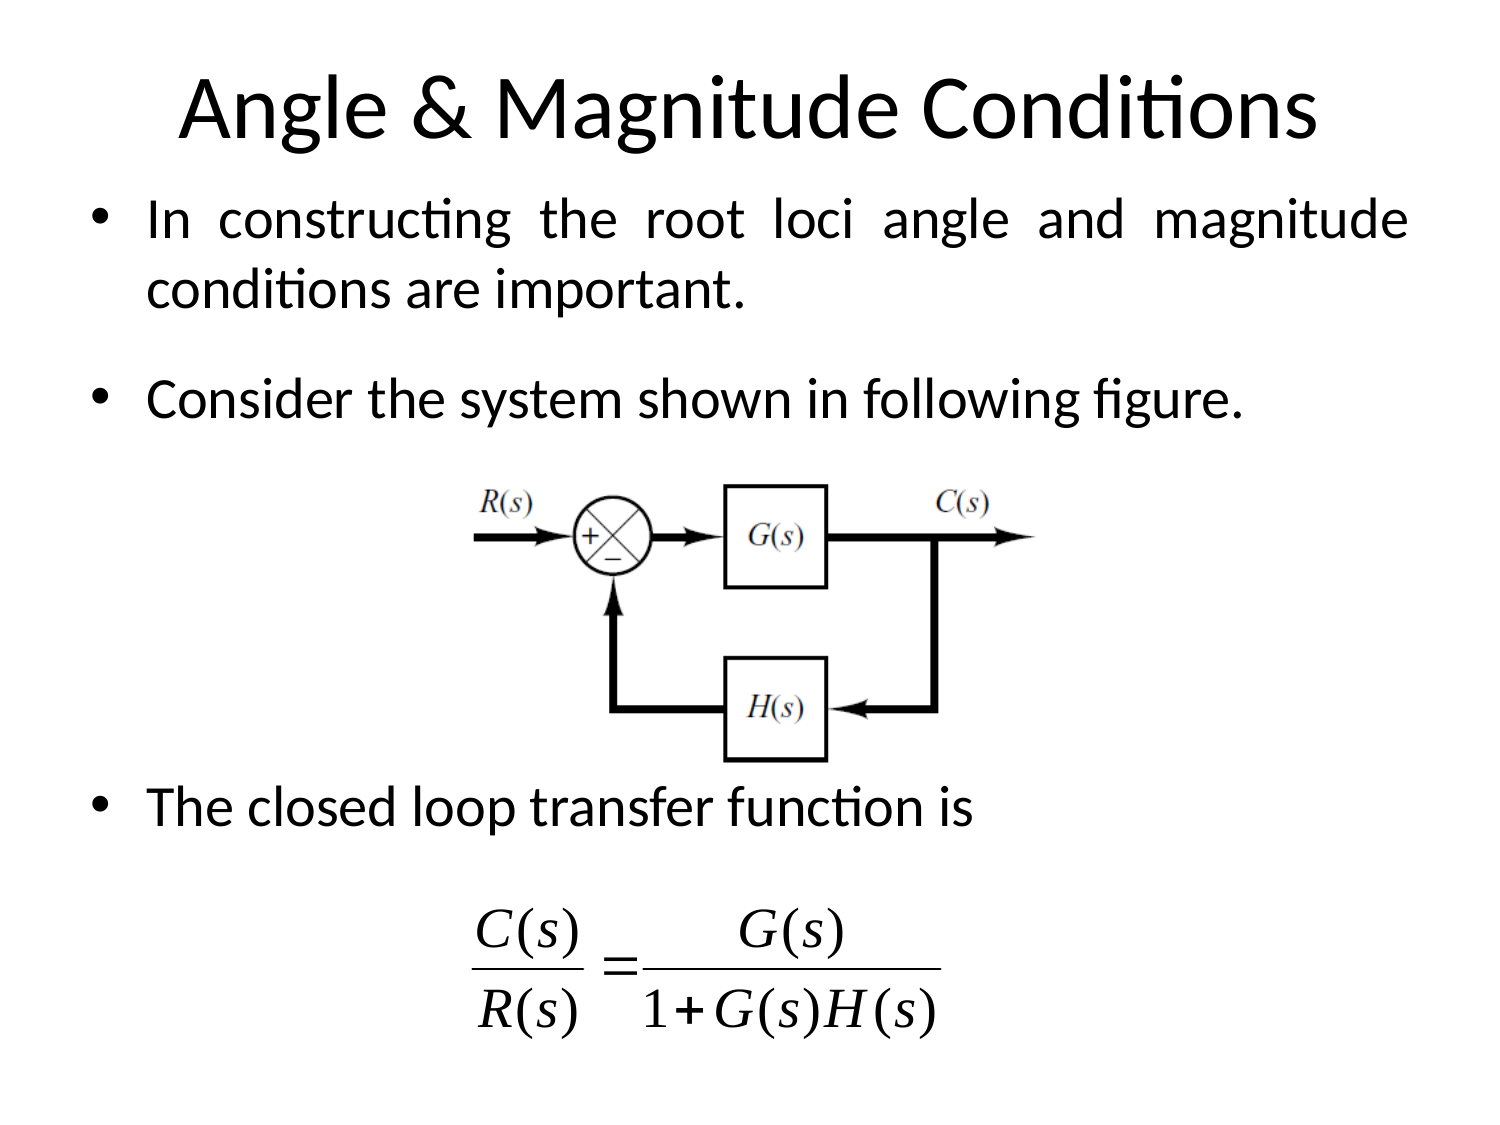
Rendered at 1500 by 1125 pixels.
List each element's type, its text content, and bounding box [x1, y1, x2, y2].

list In constructing the root loci angle and magnitude conditions are important. Consider the system shown in following figure. The closed loop transfer function is [75, 172, 1425, 1059]
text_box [462, 892, 951, 1050]
picture [461, 467, 1042, 772]
title Angle & Magnitude Conditions [75, 19, 1425, 172]
